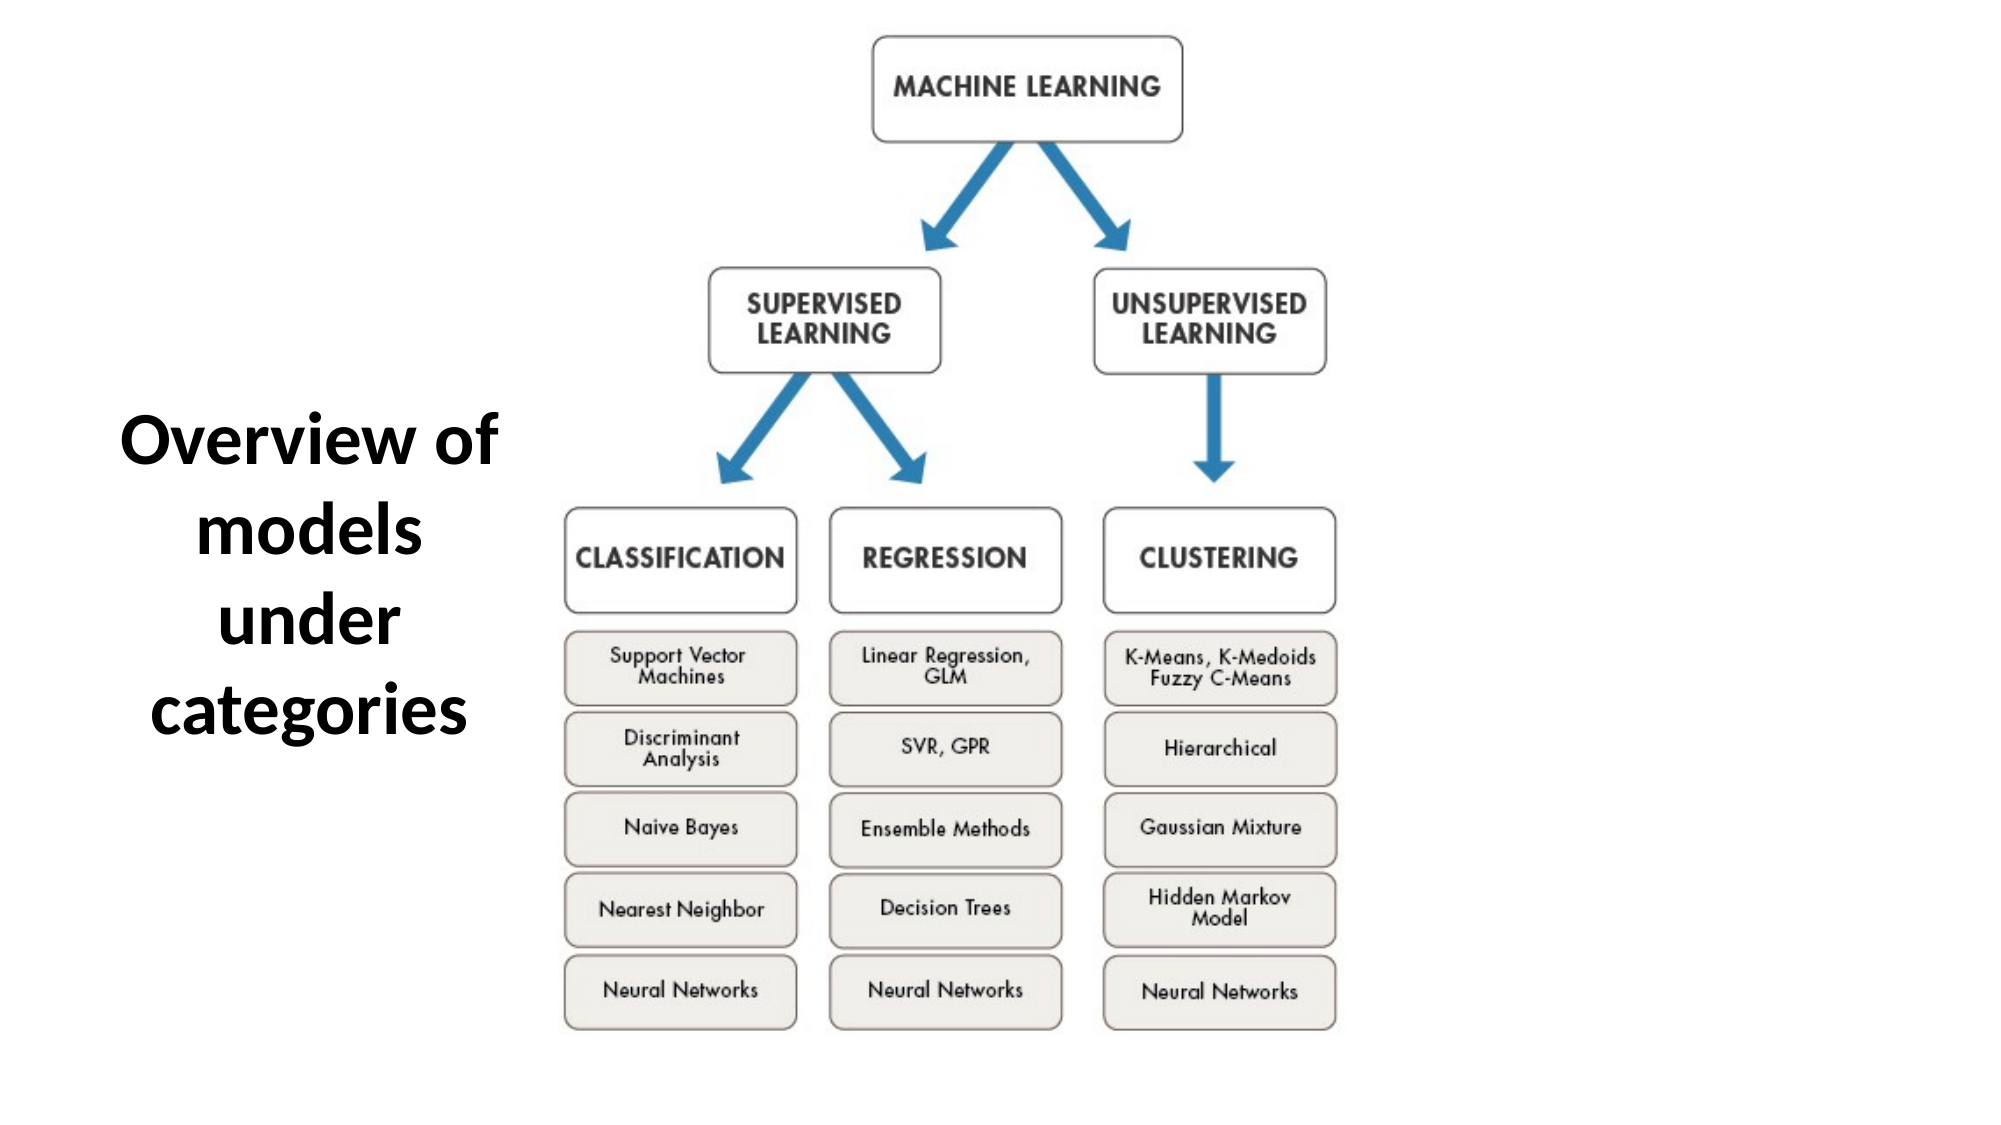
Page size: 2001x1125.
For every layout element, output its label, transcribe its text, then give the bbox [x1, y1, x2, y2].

picture [531, 25, 1368, 1052]
text_box Overview of models under categories [88, 381, 531, 802]
